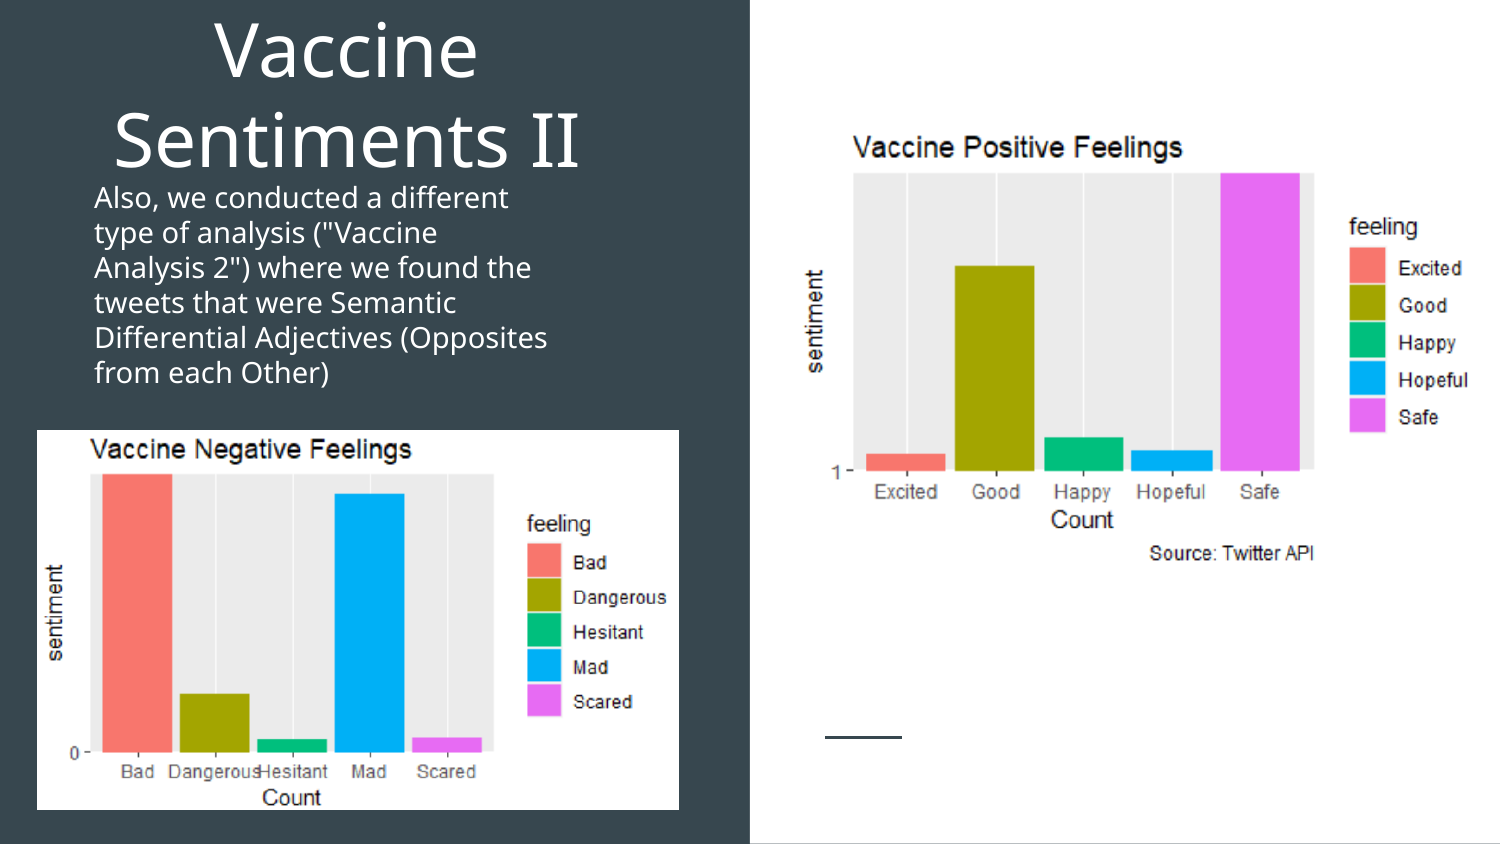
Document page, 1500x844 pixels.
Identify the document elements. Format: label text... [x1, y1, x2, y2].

picture [794, 121, 1480, 566]
picture [36, 429, 680, 810]
text_box Also, we conducted a different type of analysis ("Vaccine Analysis 2") where we found the tweets that were Semantic Differential Adjectives (Opposites from each Other) [79, 164, 566, 343]
title Vaccine Sentiments II [15, 0, 679, 230]
